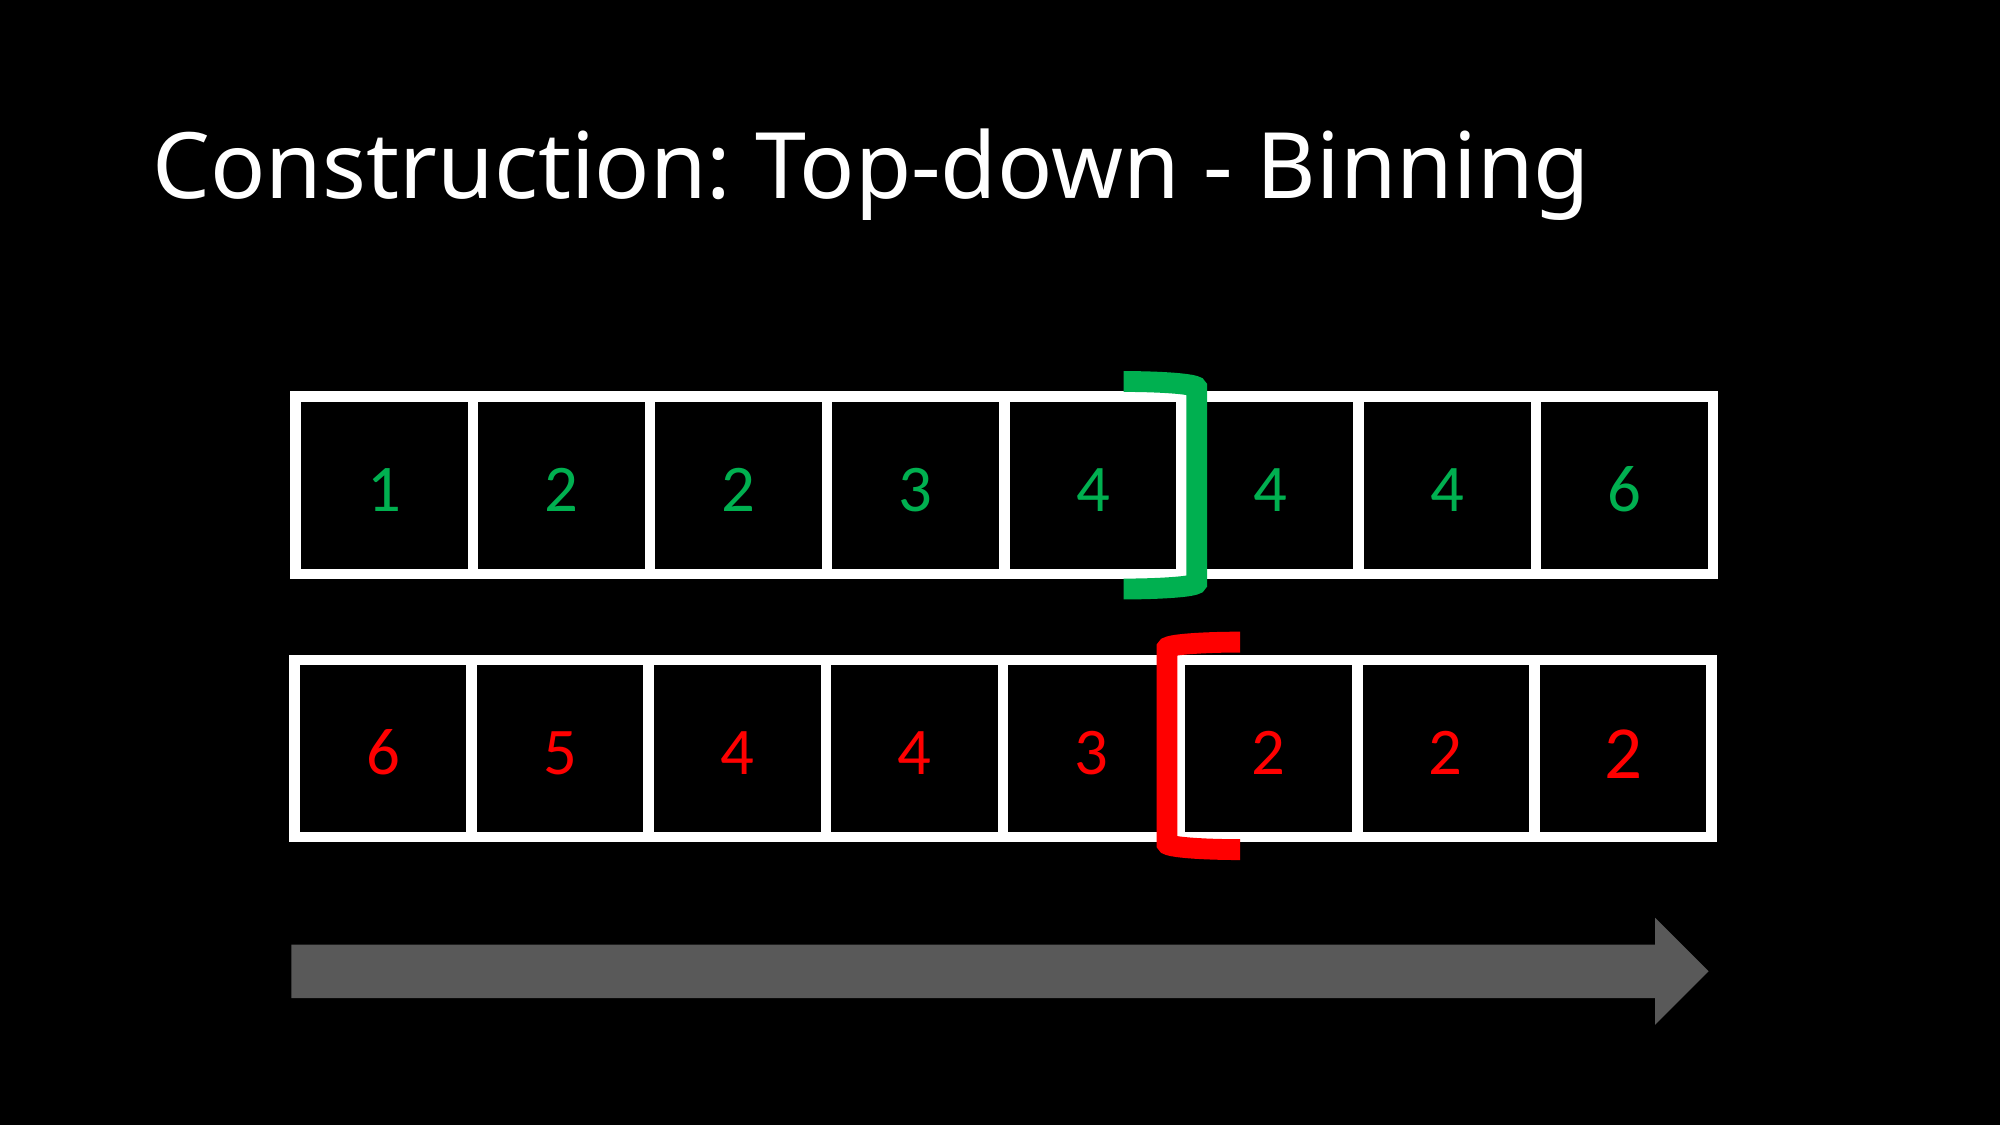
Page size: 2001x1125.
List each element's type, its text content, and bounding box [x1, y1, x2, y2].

title Construction: Top-down - Binning [137, 59, 1863, 278]
text_box 2 [472, 396, 649, 575]
text_box 6 [1535, 396, 1714, 575]
text_box 6 [293, 659, 470, 838]
text_box 3 [1002, 659, 1166, 838]
text_box 5 [470, 659, 648, 838]
text_box 2 [1241, 659, 1356, 838]
text_box 2 [649, 396, 826, 575]
text_box 2 [1356, 659, 1533, 838]
text_box 2 [1533, 659, 1713, 838]
text_box 4 [648, 659, 825, 838]
text_box 4 [825, 659, 1002, 838]
text_box [1166, 641, 1241, 851]
text_box 3 [826, 396, 1003, 575]
text_box [290, 915, 1711, 1028]
text_box 4 [1358, 396, 1535, 575]
text_box 4 [1003, 396, 1123, 575]
text_box [1123, 380, 1198, 590]
text_box 4 [1198, 396, 1358, 575]
text_box 1 [295, 396, 472, 575]
